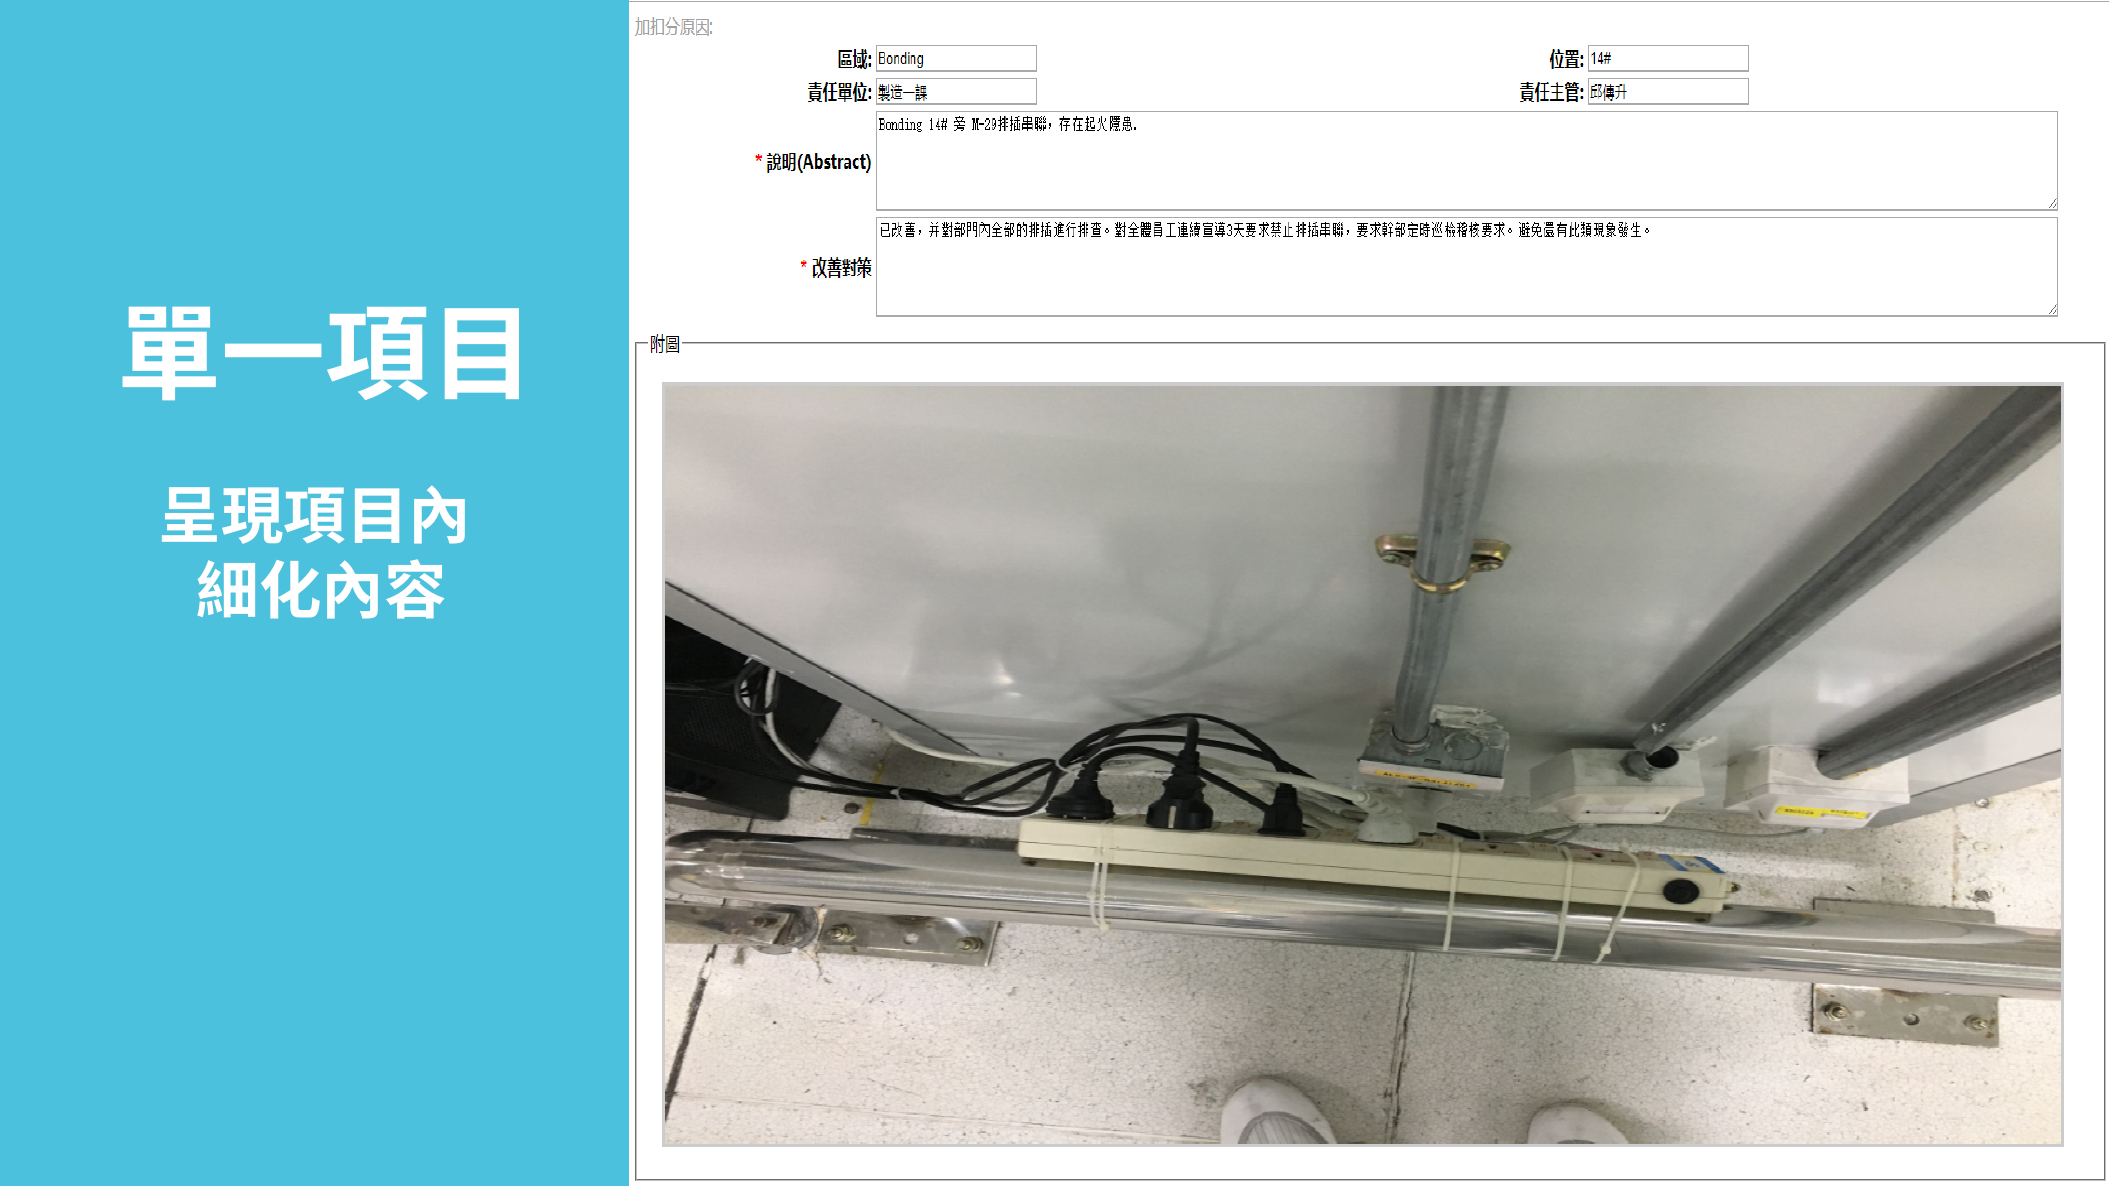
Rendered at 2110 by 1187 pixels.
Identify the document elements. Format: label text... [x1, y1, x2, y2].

text_box 單一項目 [86, 286, 566, 412]
picture [629, 0, 2110, 1187]
text_box 呈現項目內 細化內容 [122, 475, 522, 626]
